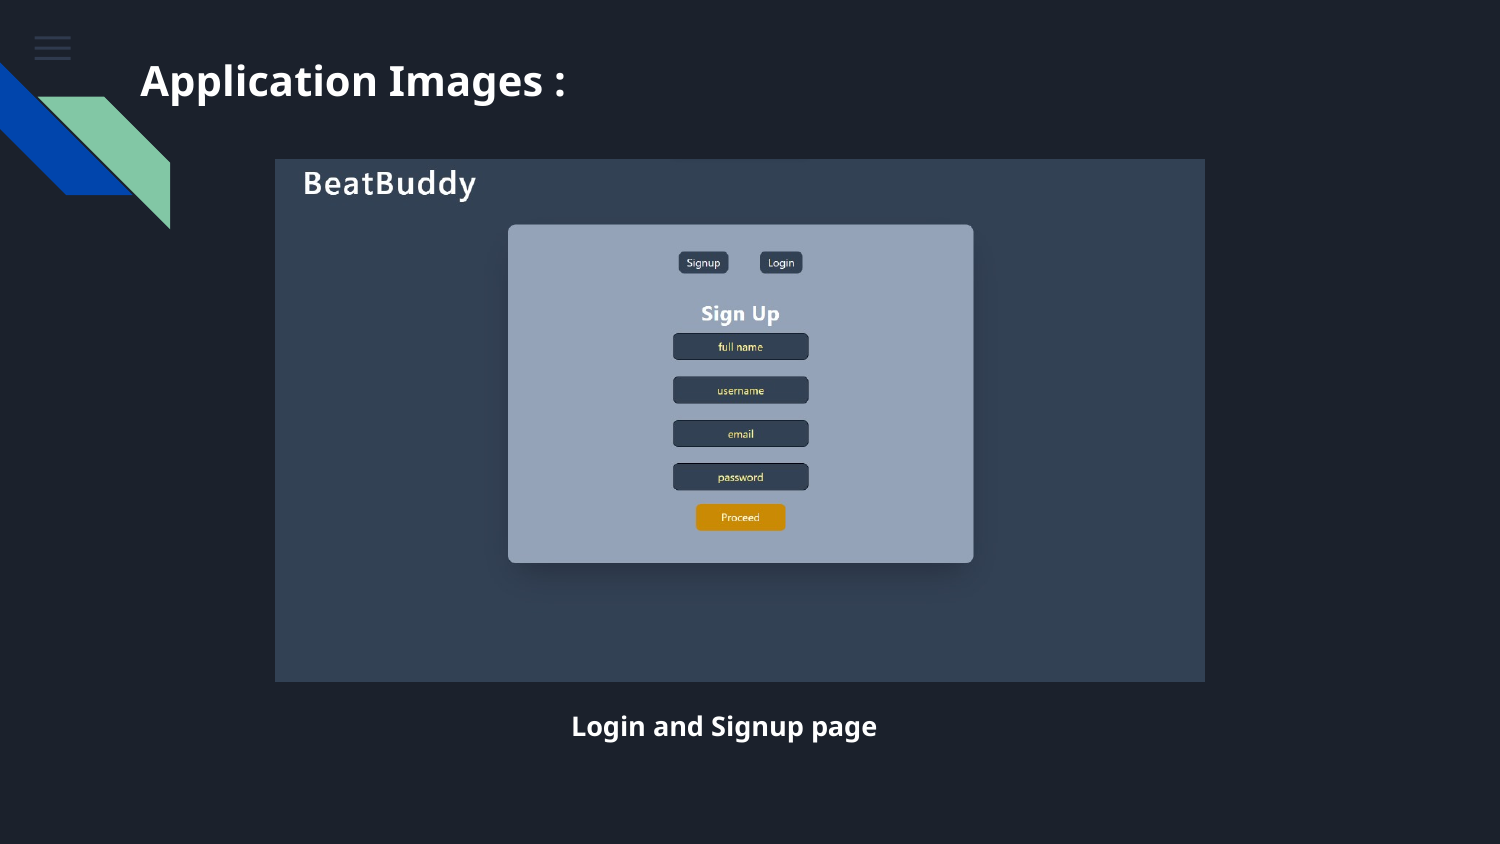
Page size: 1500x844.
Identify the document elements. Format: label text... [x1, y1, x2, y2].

title Application Images : [125, 49, 1281, 129]
picture [275, 159, 1205, 682]
text_box Login and Signup page [395, 693, 1060, 757]
